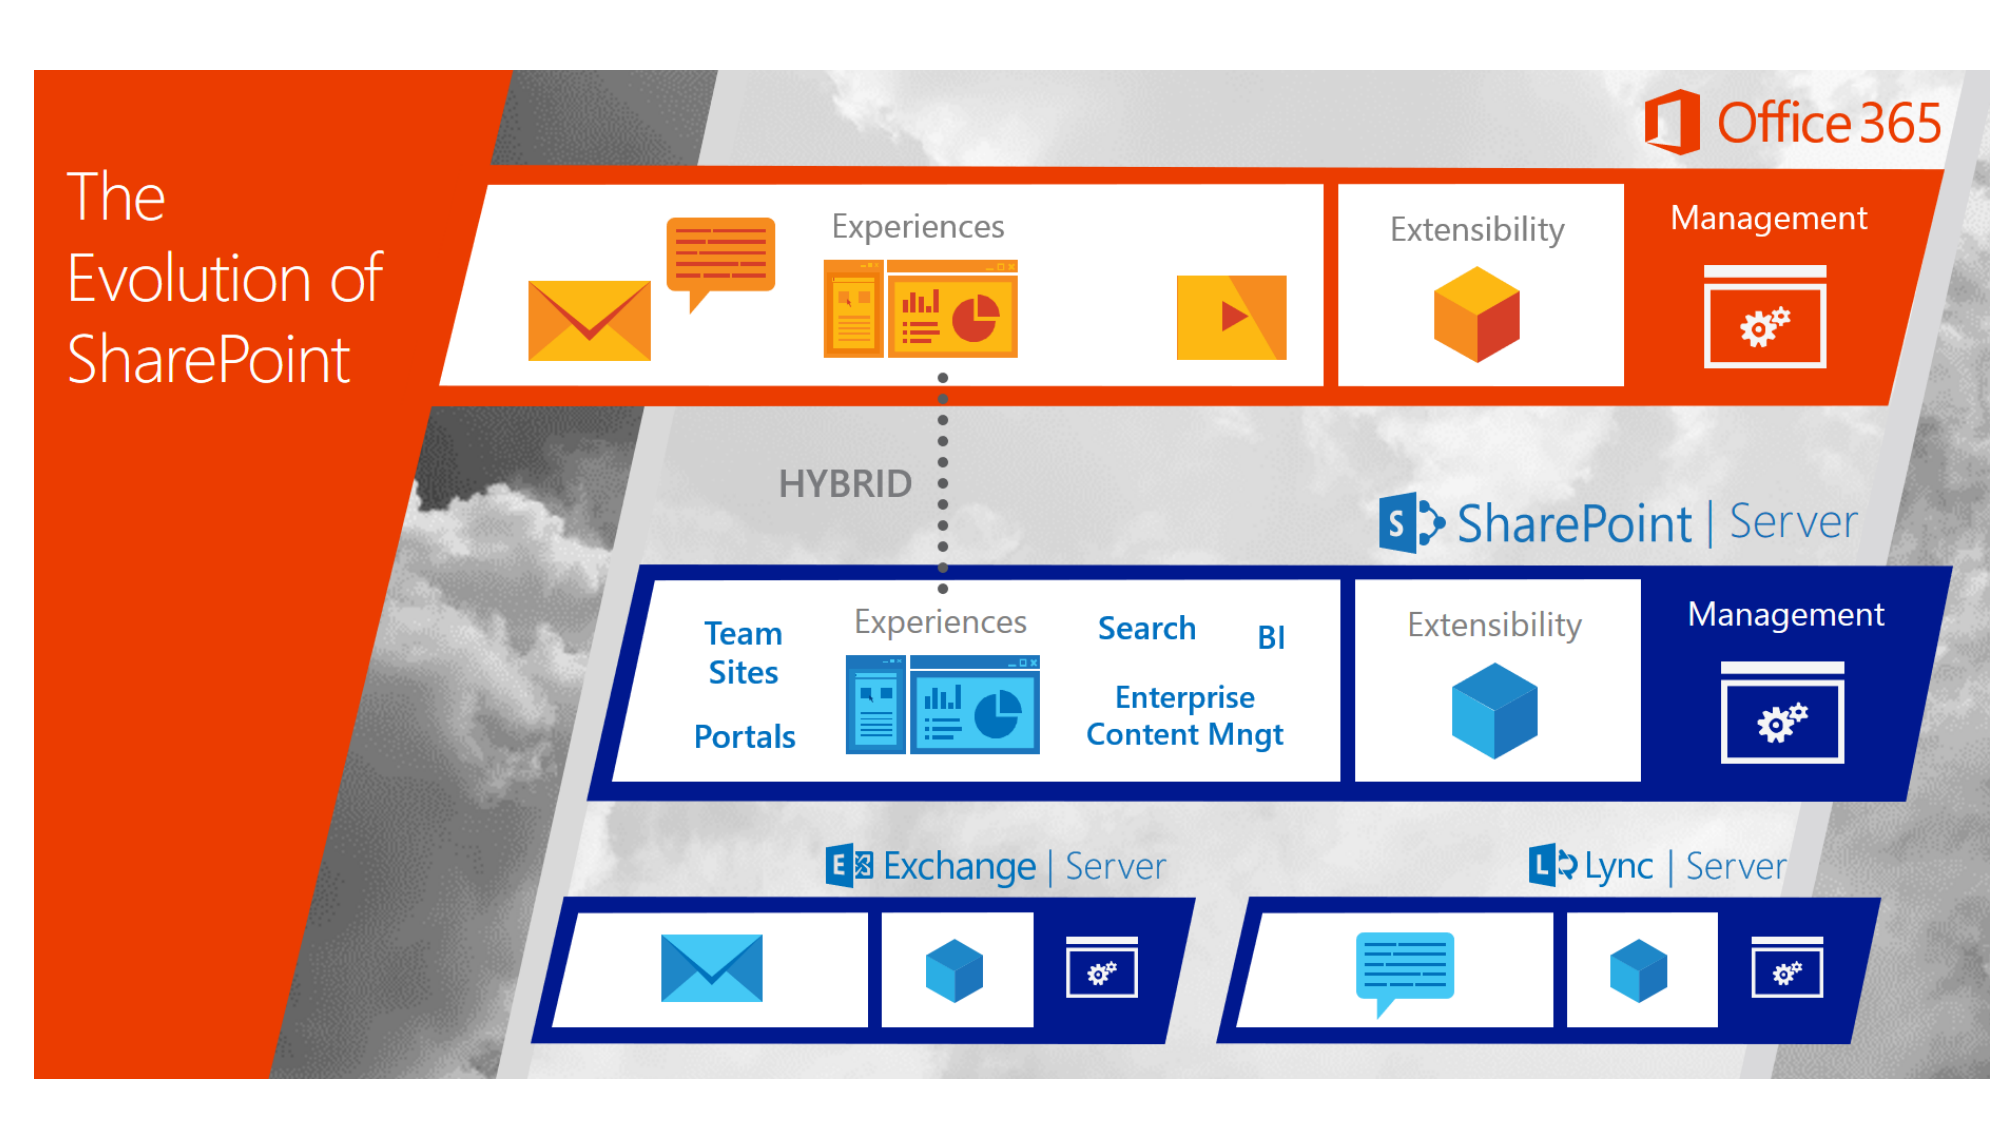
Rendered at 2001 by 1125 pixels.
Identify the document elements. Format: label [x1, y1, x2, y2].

picture [34, 69, 1990, 1079]
